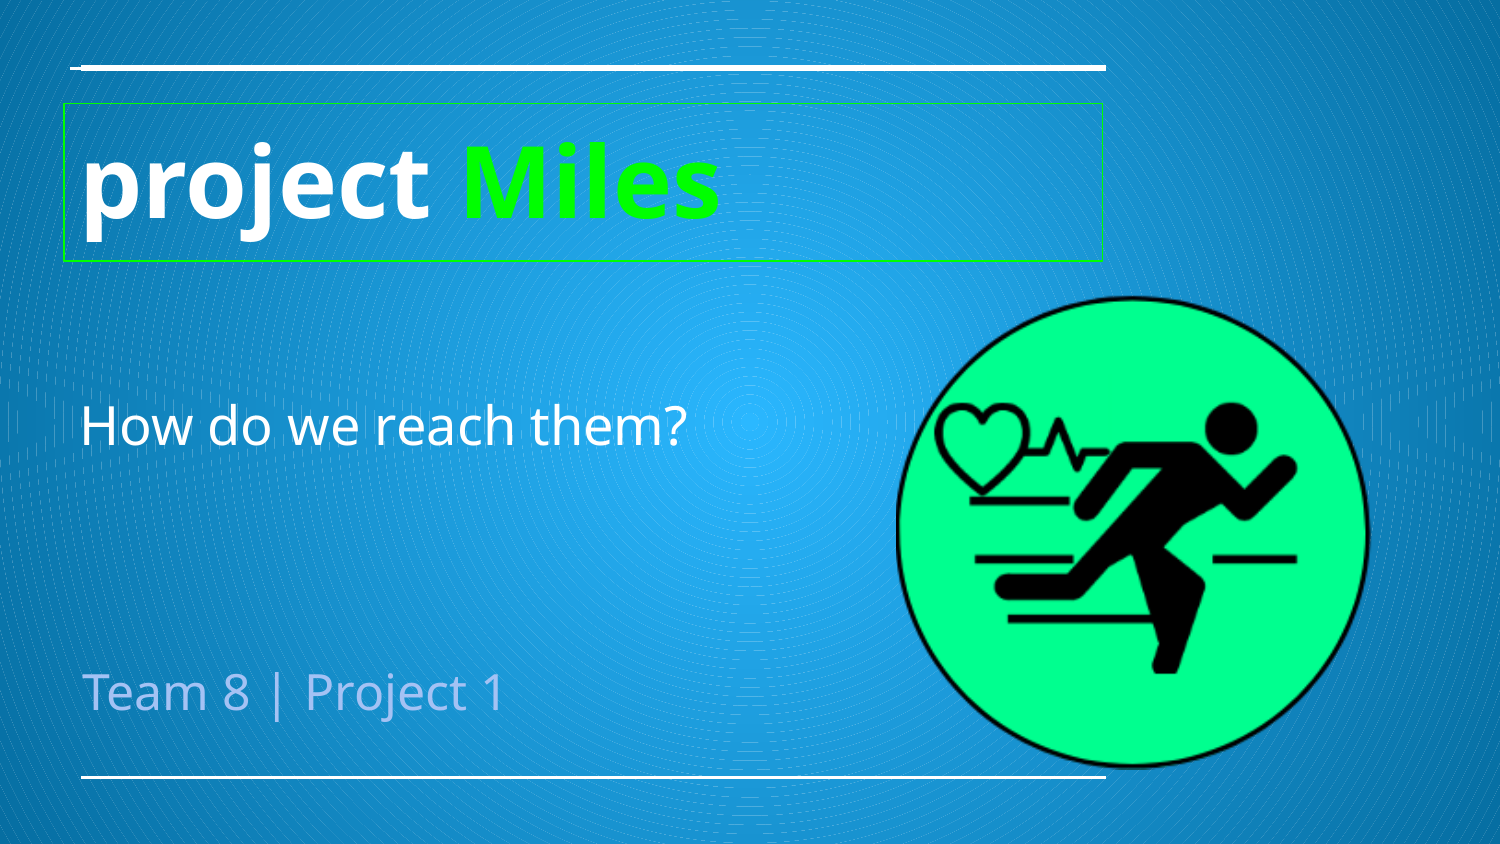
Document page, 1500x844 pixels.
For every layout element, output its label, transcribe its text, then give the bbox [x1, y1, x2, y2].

subtitle Team 8 | Project 1 [67, 531, 1106, 735]
text_box How do we reach them? [64, 372, 923, 472]
picture [896, 264, 1399, 770]
title project Miles [64, 103, 1103, 261]
